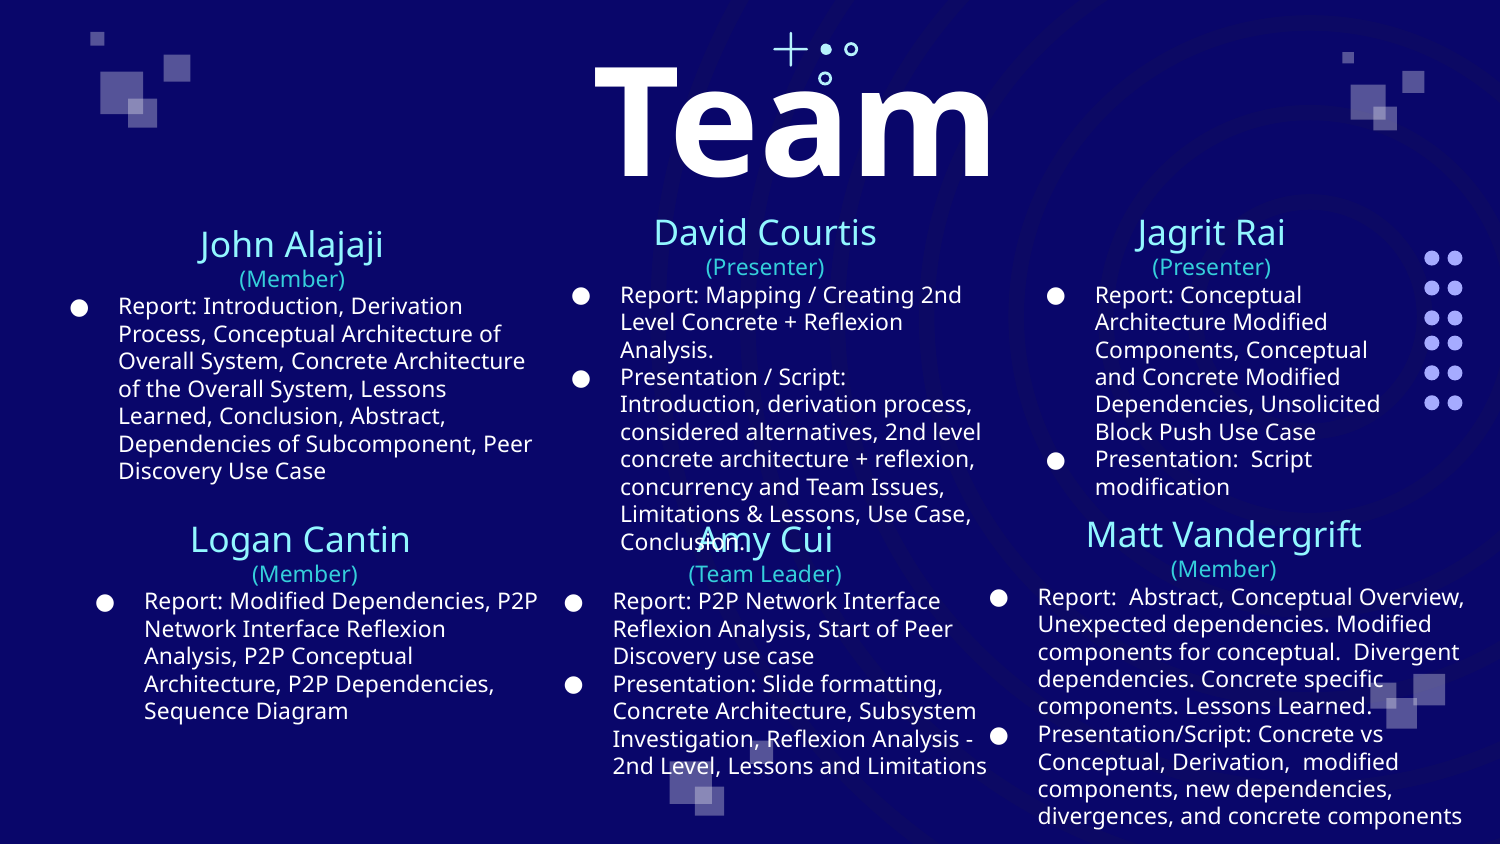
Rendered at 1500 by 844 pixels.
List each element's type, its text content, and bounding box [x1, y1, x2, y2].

list Logan Cantin (Member) Report: Modified Dependencies, P2P Network Interface Reflexion Analysis, P2P Conceptual Architecture, P2P Dependencies, Sequence Diagram [54, 501, 557, 839]
list Jagrit Rai (Presenter) Report: Conceptual Architecture Modified Components, Conceptual and Concrete Modified Dependencies, Unsolicited Block Push Use Case Presentation: Script modification [1004, 195, 1419, 542]
list Matt Vandergrift (Member) Report: Abstract, Conceptual Overview, Unexpected dependencies. Modified components for conceptual. Divergent dependencies. Concrete specific components. Lessons Learned. Presentation/Script: Concrete vs Conceptual, Derivation, modified components, new dependencies, divergences, and concrete components [947, 497, 1500, 844]
list David Courtis (Presenter) Report: Mapping / Creating 2nd Level Concrete + Reflexion Analysis. Presentation / Script: Introduction, derivation process, considered alternatives, 2nd level concrete architecture + reflexion, concurrency and Team Issues, Limitations & Lessons, Use Case, Conclusion. [530, 195, 1001, 542]
list Amy Cui (Team Leader) Report: P2P Network Interface Reflexion Analysis, Start of Peer Discovery use case Presentation: Slide formatting, Concrete Architecture, Subsystem Investigation, Reflexion Analysis - 2nd Level, Lessons and Limitations [522, 501, 947, 760]
list John Alajaji (Member) Report: Introduction, Derivation Process, Conceptual Architecture of Overall System, Concrete Architecture of the Overall System, Lessons Learned, Conclusion, Abstract, Dependencies of Subcomponent, Peer Discovery Use Case [28, 206, 530, 512]
title Team [54, 58, 1015, 196]
